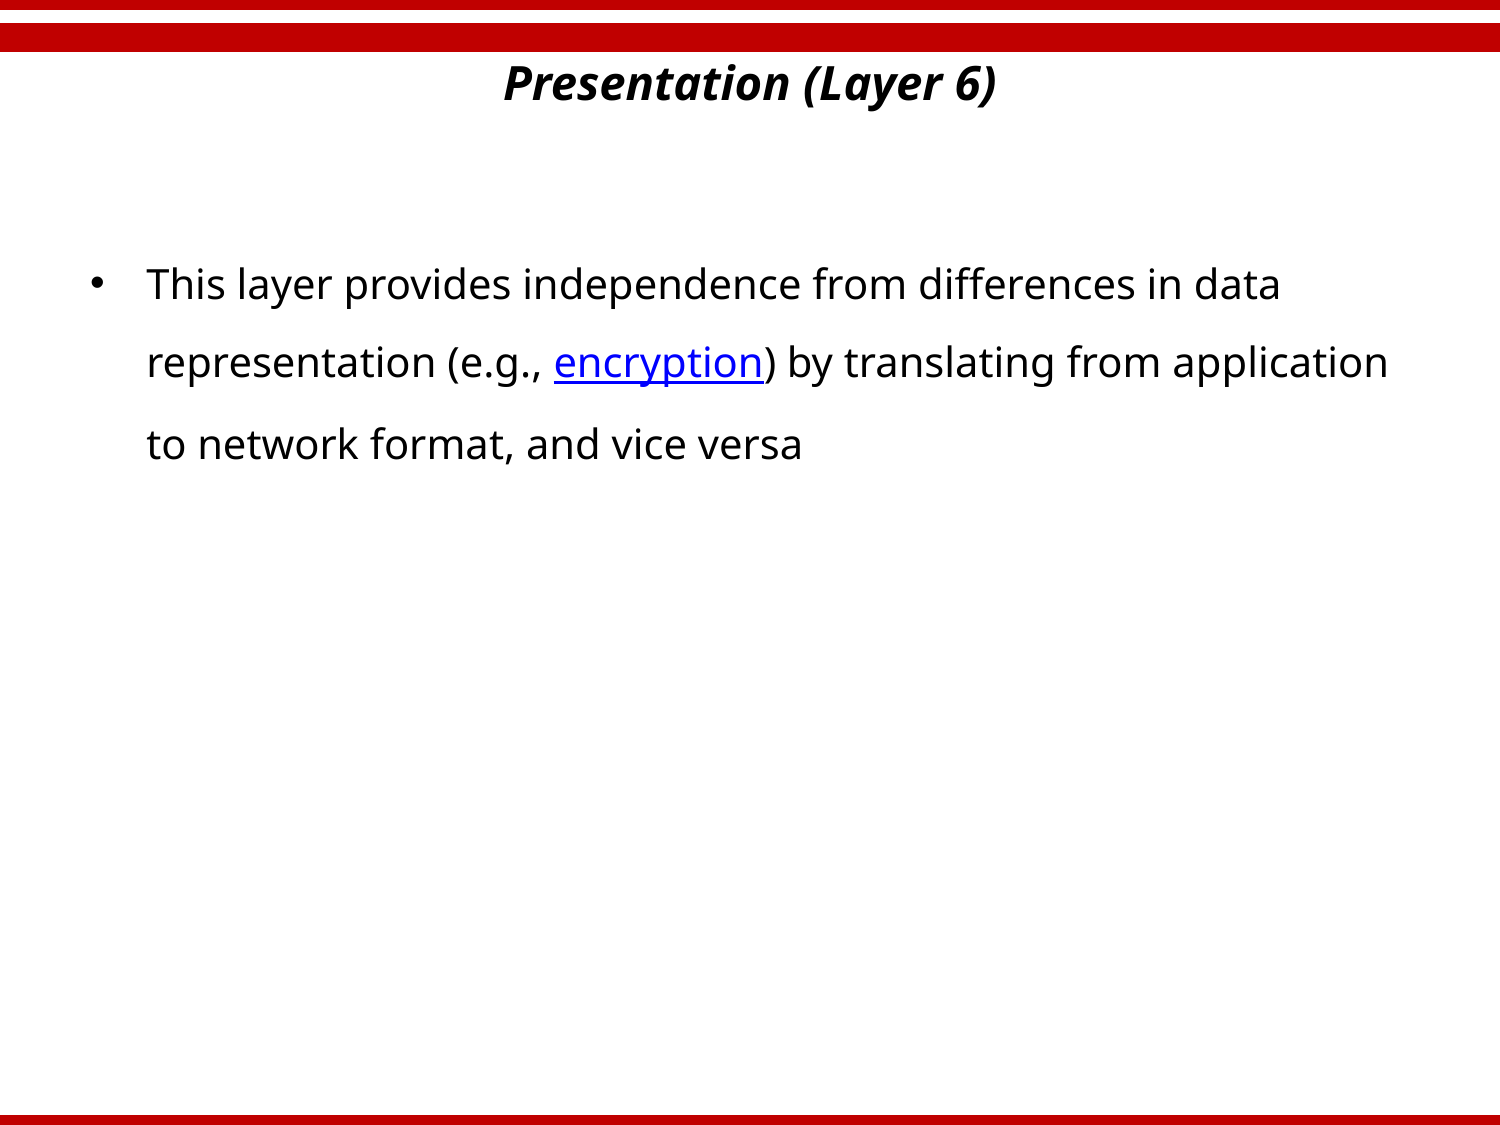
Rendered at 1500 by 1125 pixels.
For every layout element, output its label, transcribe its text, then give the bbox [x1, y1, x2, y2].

list This layer provides independence from differences in data representation (e.g., encryption) by translating from application to network format, and vice versa [74, 224, 1426, 1006]
title Presentation (Layer 6) [74, 44, 1426, 176]
